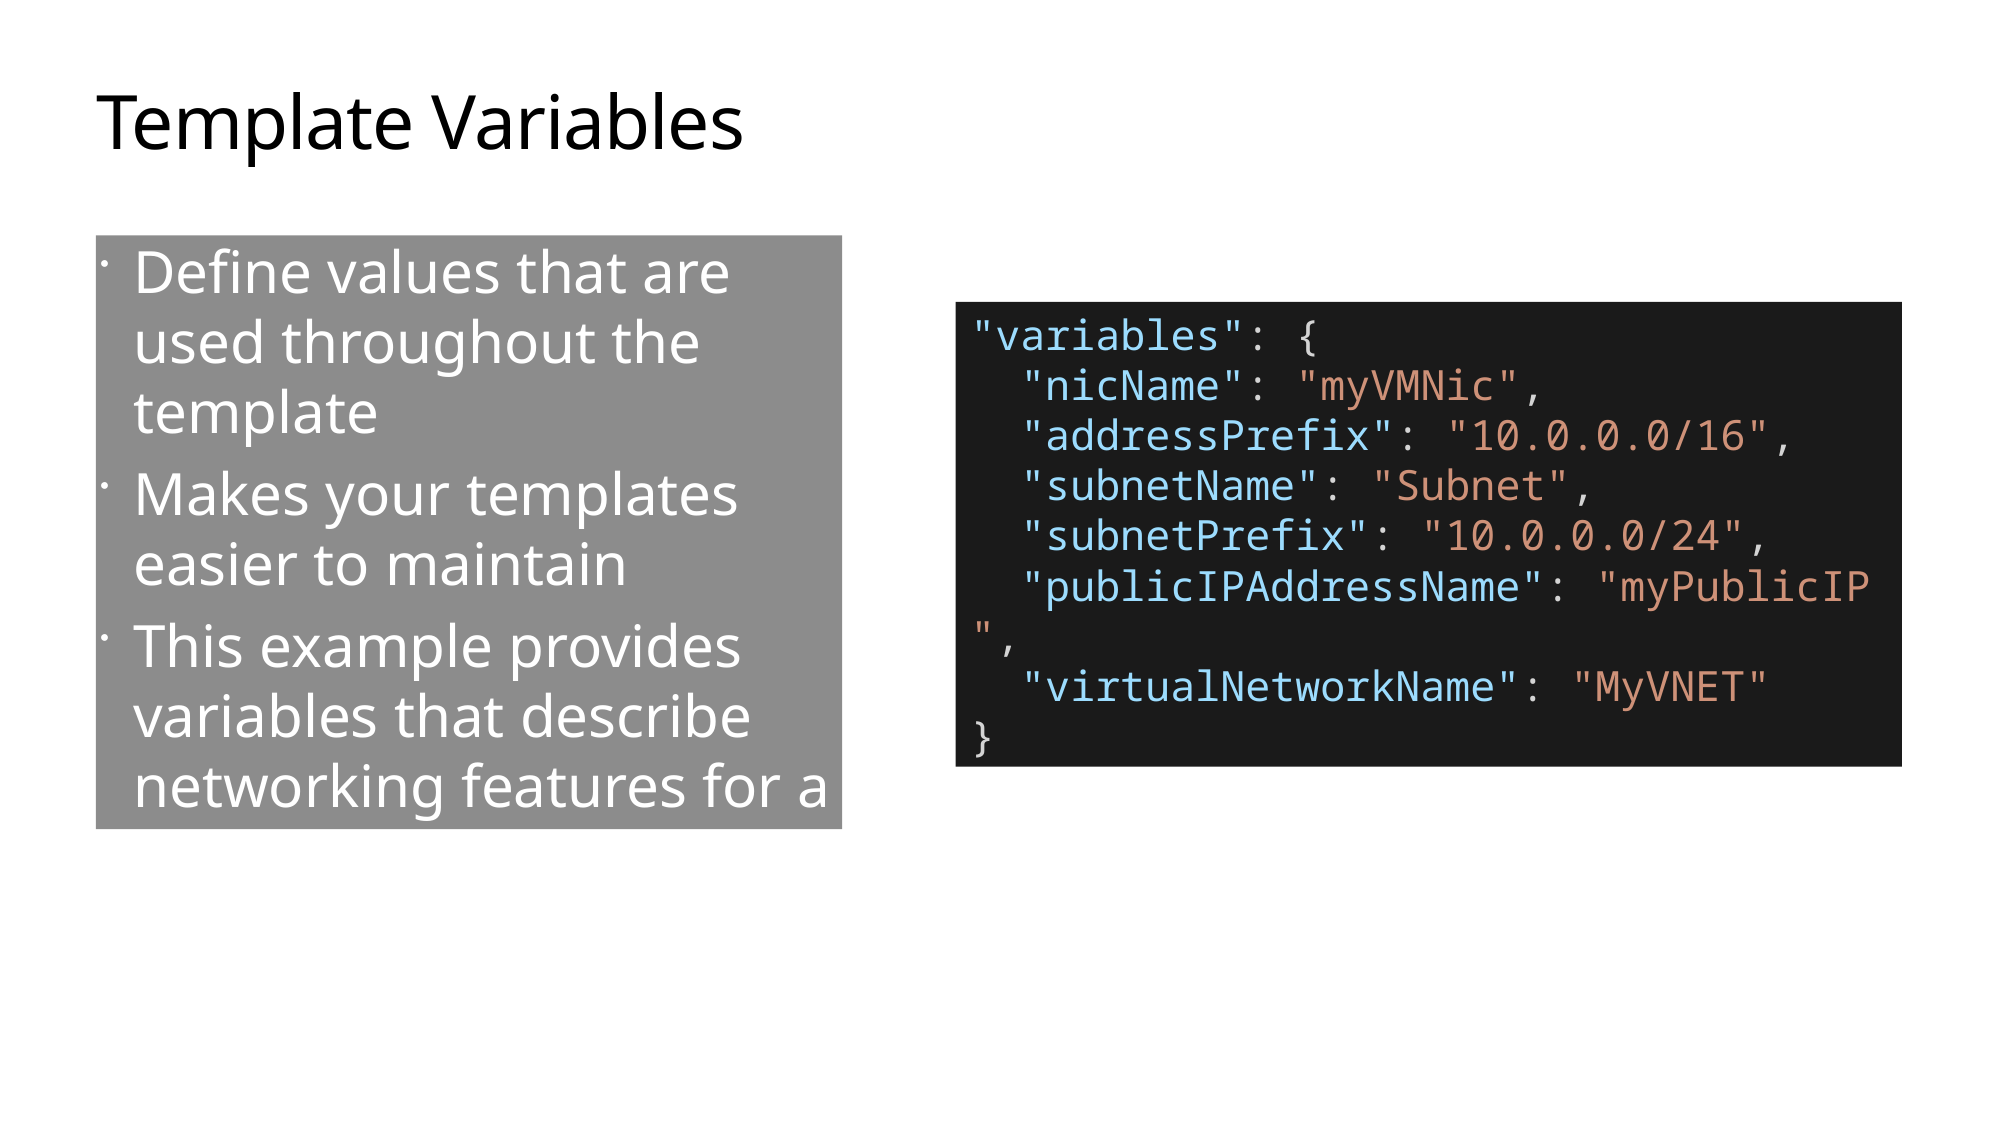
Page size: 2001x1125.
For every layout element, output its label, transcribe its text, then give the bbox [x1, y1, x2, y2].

title Template Variables [96, 75, 1904, 166]
list Define values that are used throughout the template Makes your templates easier to maintain This example provides variables that describe networking features for a virtual machine [95, 235, 843, 830]
text_box "variables": { "nicName": "myVMNic", "addressPrefix": "10.0.0.0/16", "subnetName": "Subnet", "subnetPrefix": "10.0.0.0/24", "publicIPAddressName": "myPublicIP", "virtualNetworkName": "MyVNET" } [955, 301, 1902, 767]
